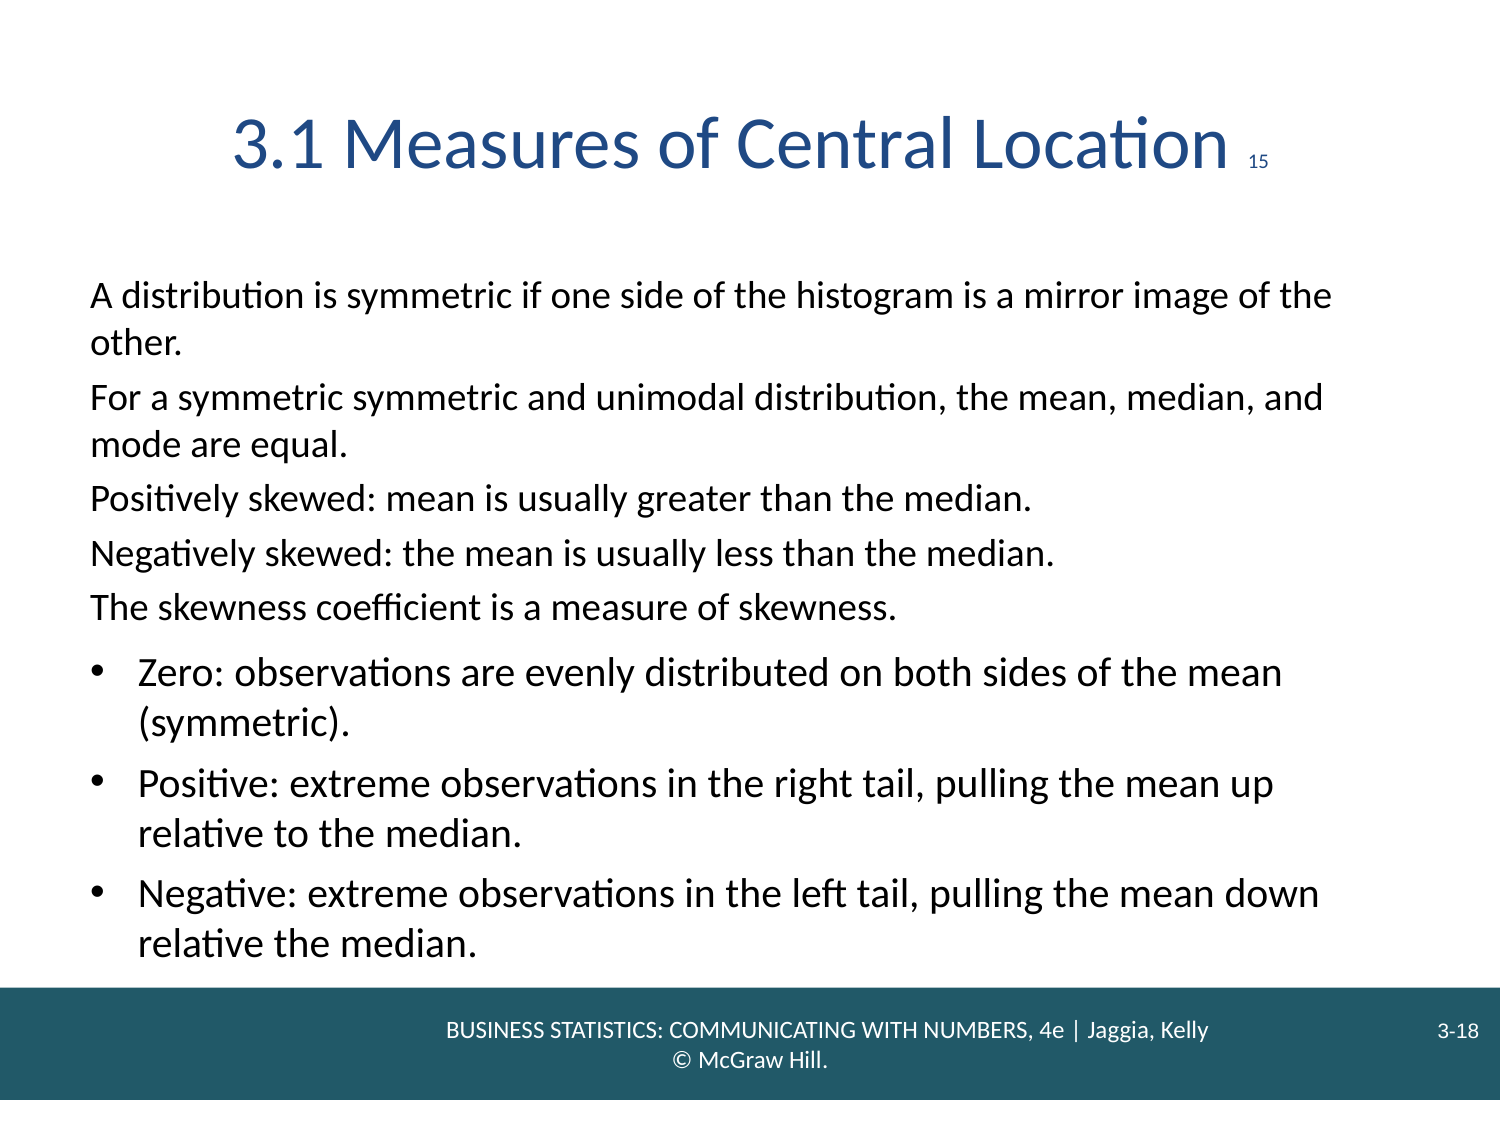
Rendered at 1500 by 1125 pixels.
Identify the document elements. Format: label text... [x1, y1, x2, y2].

list A distribution is symmetric if one side of the histogram is a mirror image of the other. For a symmetric symmetric and unimodal distribution, the mean, median, and mode are equal. Positively skewed: mean is usually greater than the median. Negatively skewed: the mean is usually less than the median. The skewness coefficient is a measure of skewness. [75, 262, 1425, 637]
list Zero: observations are evenly distributed on both sides of the mean (symmetric). Positive: extreme observations in the right tail, pulling the mean up relative to the median. Negative: extreme observations in the left tail, pulling the mean down relative the median. [75, 637, 1425, 975]
title 3.1 Measures of Central Location 15 [75, 45, 1425, 233]
